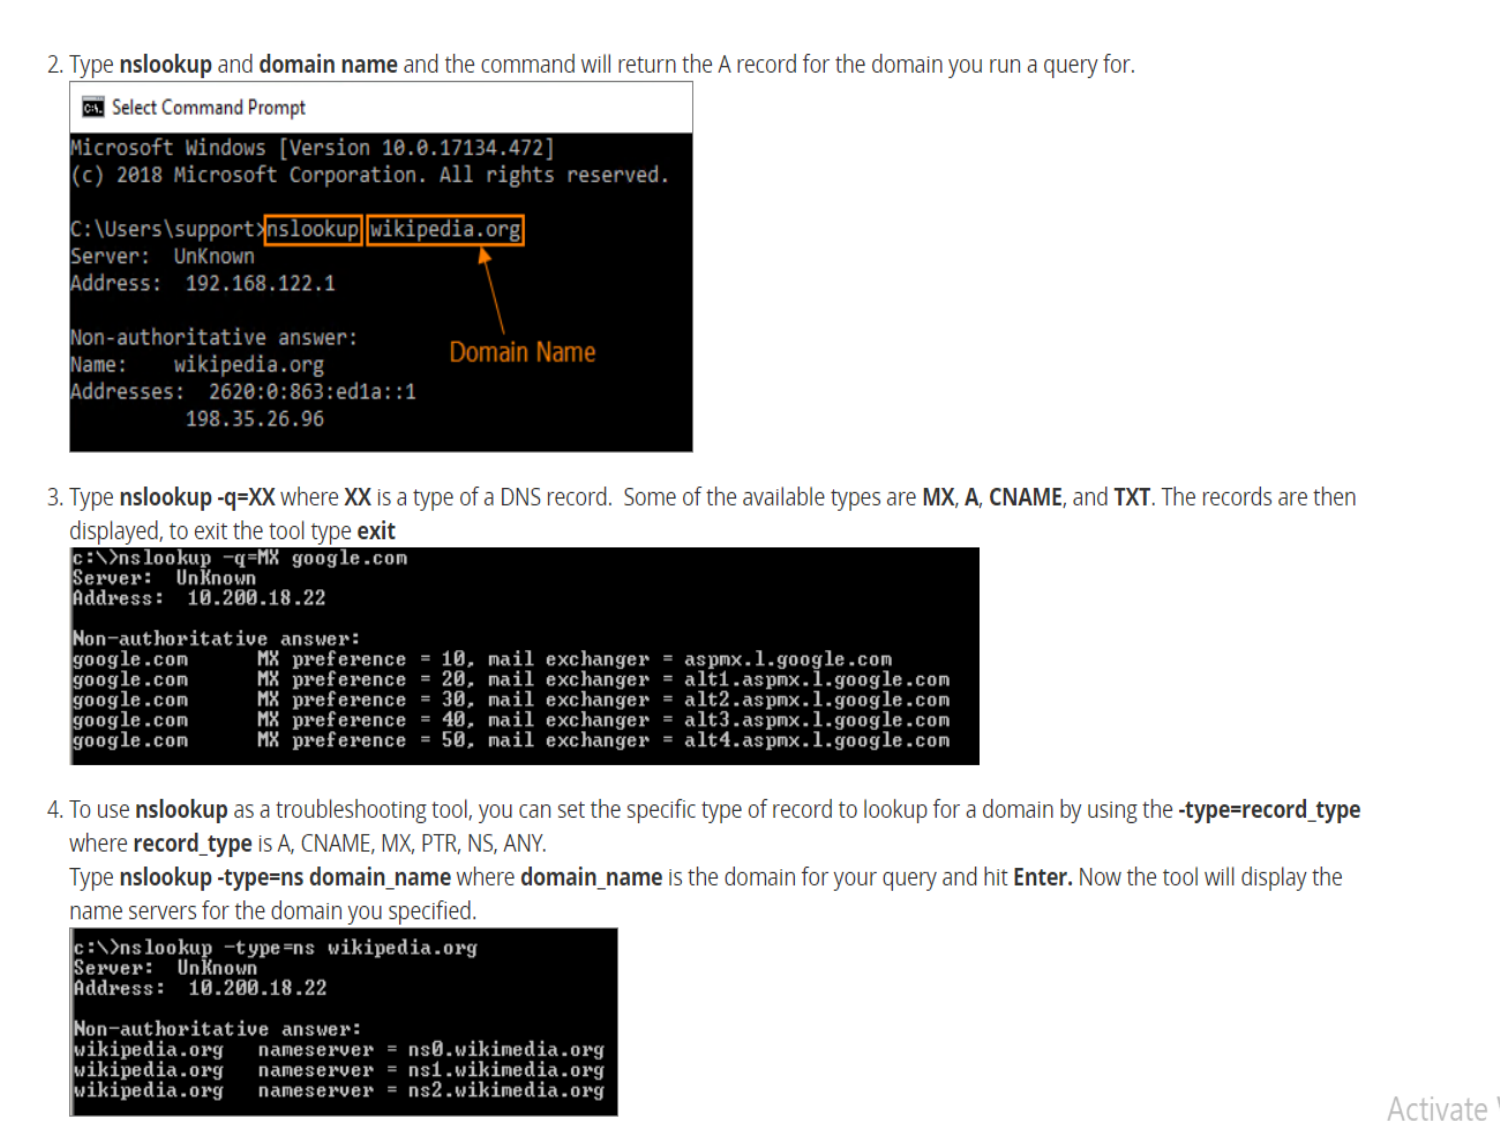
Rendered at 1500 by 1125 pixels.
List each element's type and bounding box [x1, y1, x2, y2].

list [0, 34, 1500, 1125]
